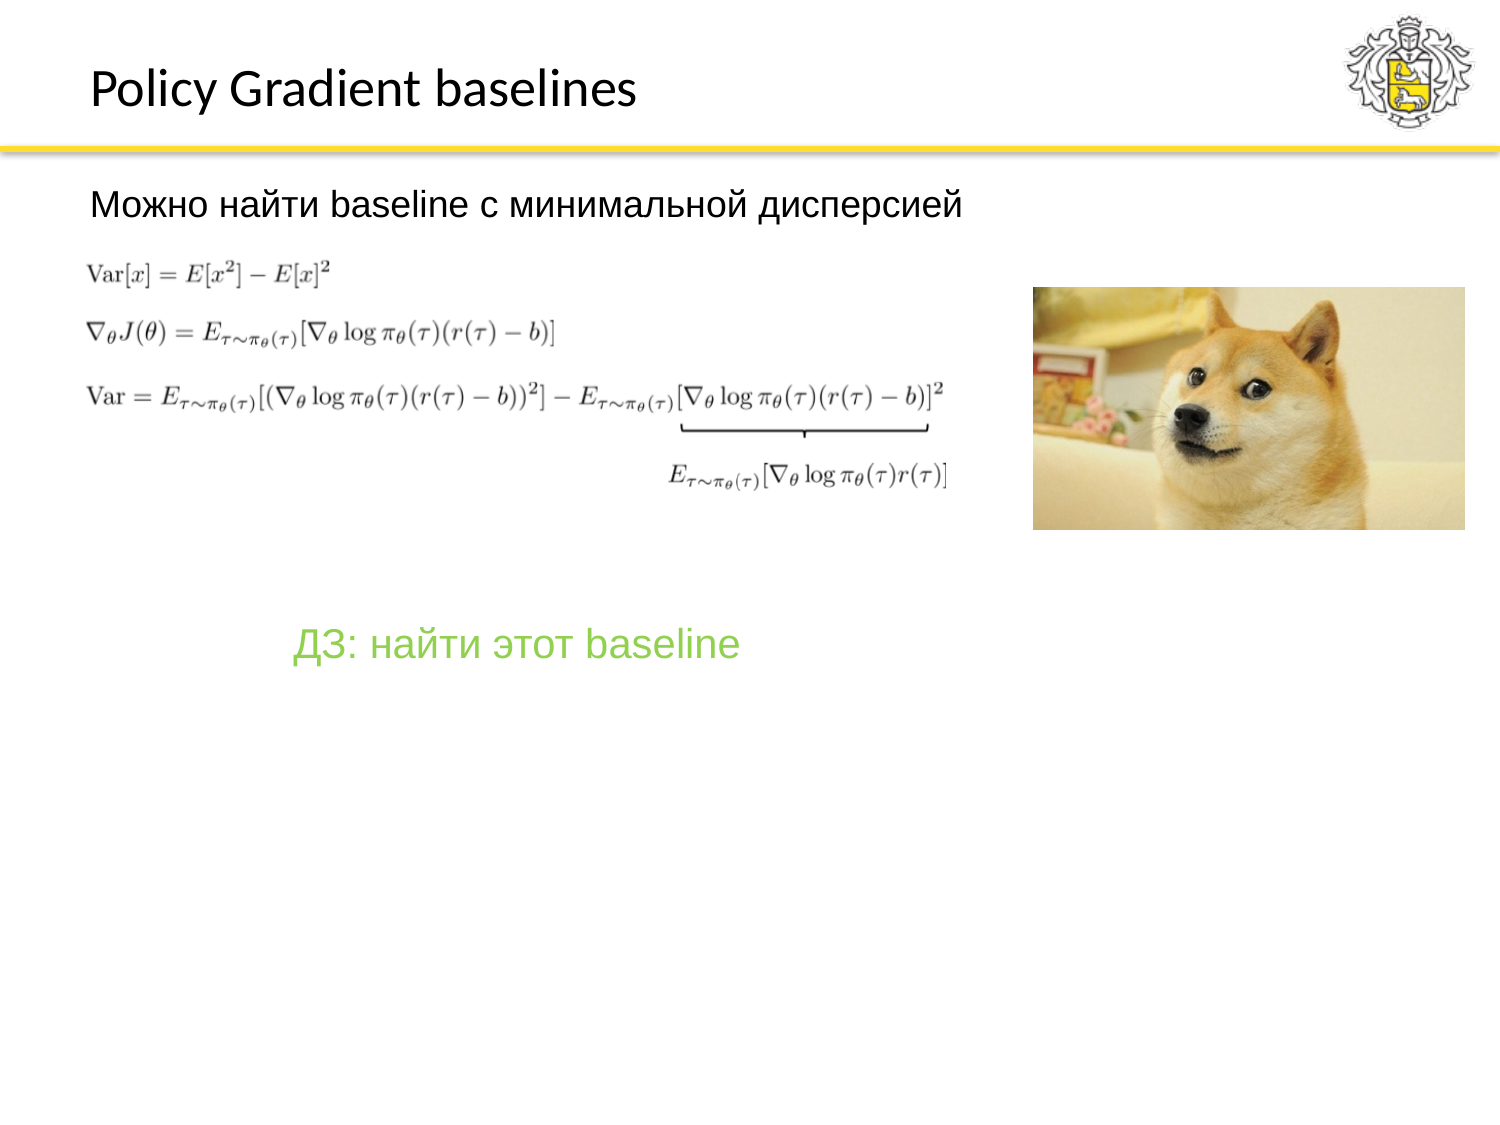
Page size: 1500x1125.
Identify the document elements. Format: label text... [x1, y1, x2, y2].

picture [74, 243, 960, 445]
title Policy Gradient baselines [75, 50, 1425, 119]
picture [666, 453, 955, 499]
picture [1033, 286, 1465, 530]
text_box Можно найти baseline с минимальной дисперсией [74, 172, 979, 233]
text_box ДЗ: найти этот baseline [278, 609, 756, 675]
